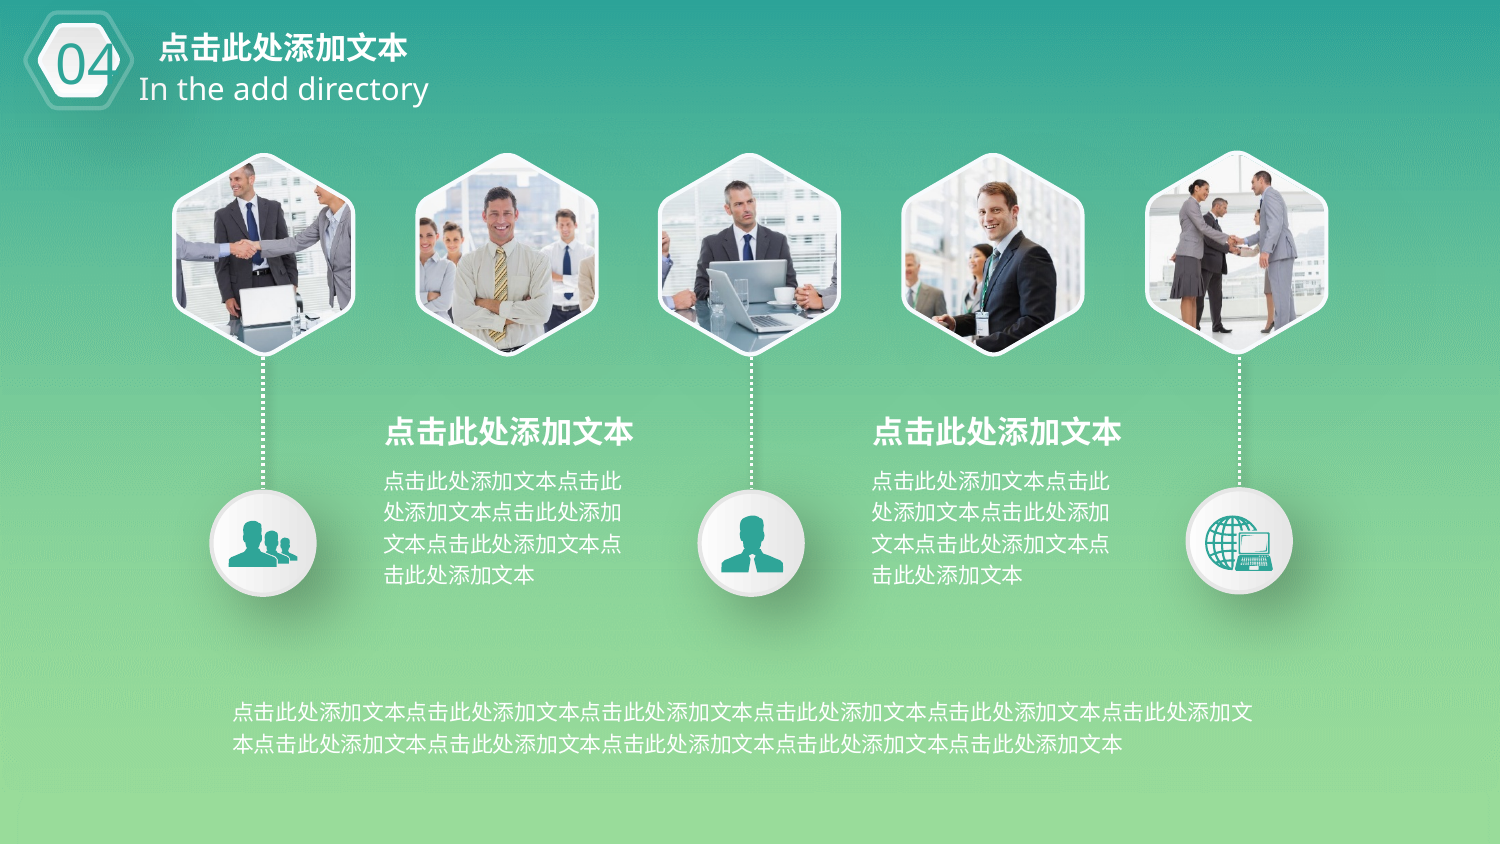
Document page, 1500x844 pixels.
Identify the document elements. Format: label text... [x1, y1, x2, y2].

picture [0, 0, 1500, 844]
text_box In the add directory [177, 61, 444, 114]
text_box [1147, 152, 1327, 355]
text_box 点击此处添加文本 [370, 405, 650, 458]
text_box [1187, 489, 1291, 593]
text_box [25, 12, 133, 109]
text_box 点击此处添加文本 [858, 405, 1138, 458]
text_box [659, 155, 840, 355]
text_box 点击此处添加文本点击此处添加文本点击此处添加文本点击此处添加文本点击此处添加文本 [368, 454, 646, 596]
text_box 点击此处添加文本点击此处添加文本点击此处添加文本点击此处添加文本点击此处添加文本 [856, 454, 1134, 596]
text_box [903, 155, 1083, 355]
text_box 点击此处添加文本 [144, 20, 424, 61]
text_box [211, 491, 315, 595]
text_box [416, 155, 597, 355]
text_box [699, 491, 803, 595]
text_box 点击此处添加文本点击此处添加文本点击此处添加文本点击此处添加文本点击此处添加文本点击此处添加文本点击此处添加文本点击此处添加文本点击此处添加文本点击此处添加文本点击此处添加文本 [217, 686, 1285, 764]
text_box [173, 155, 354, 355]
